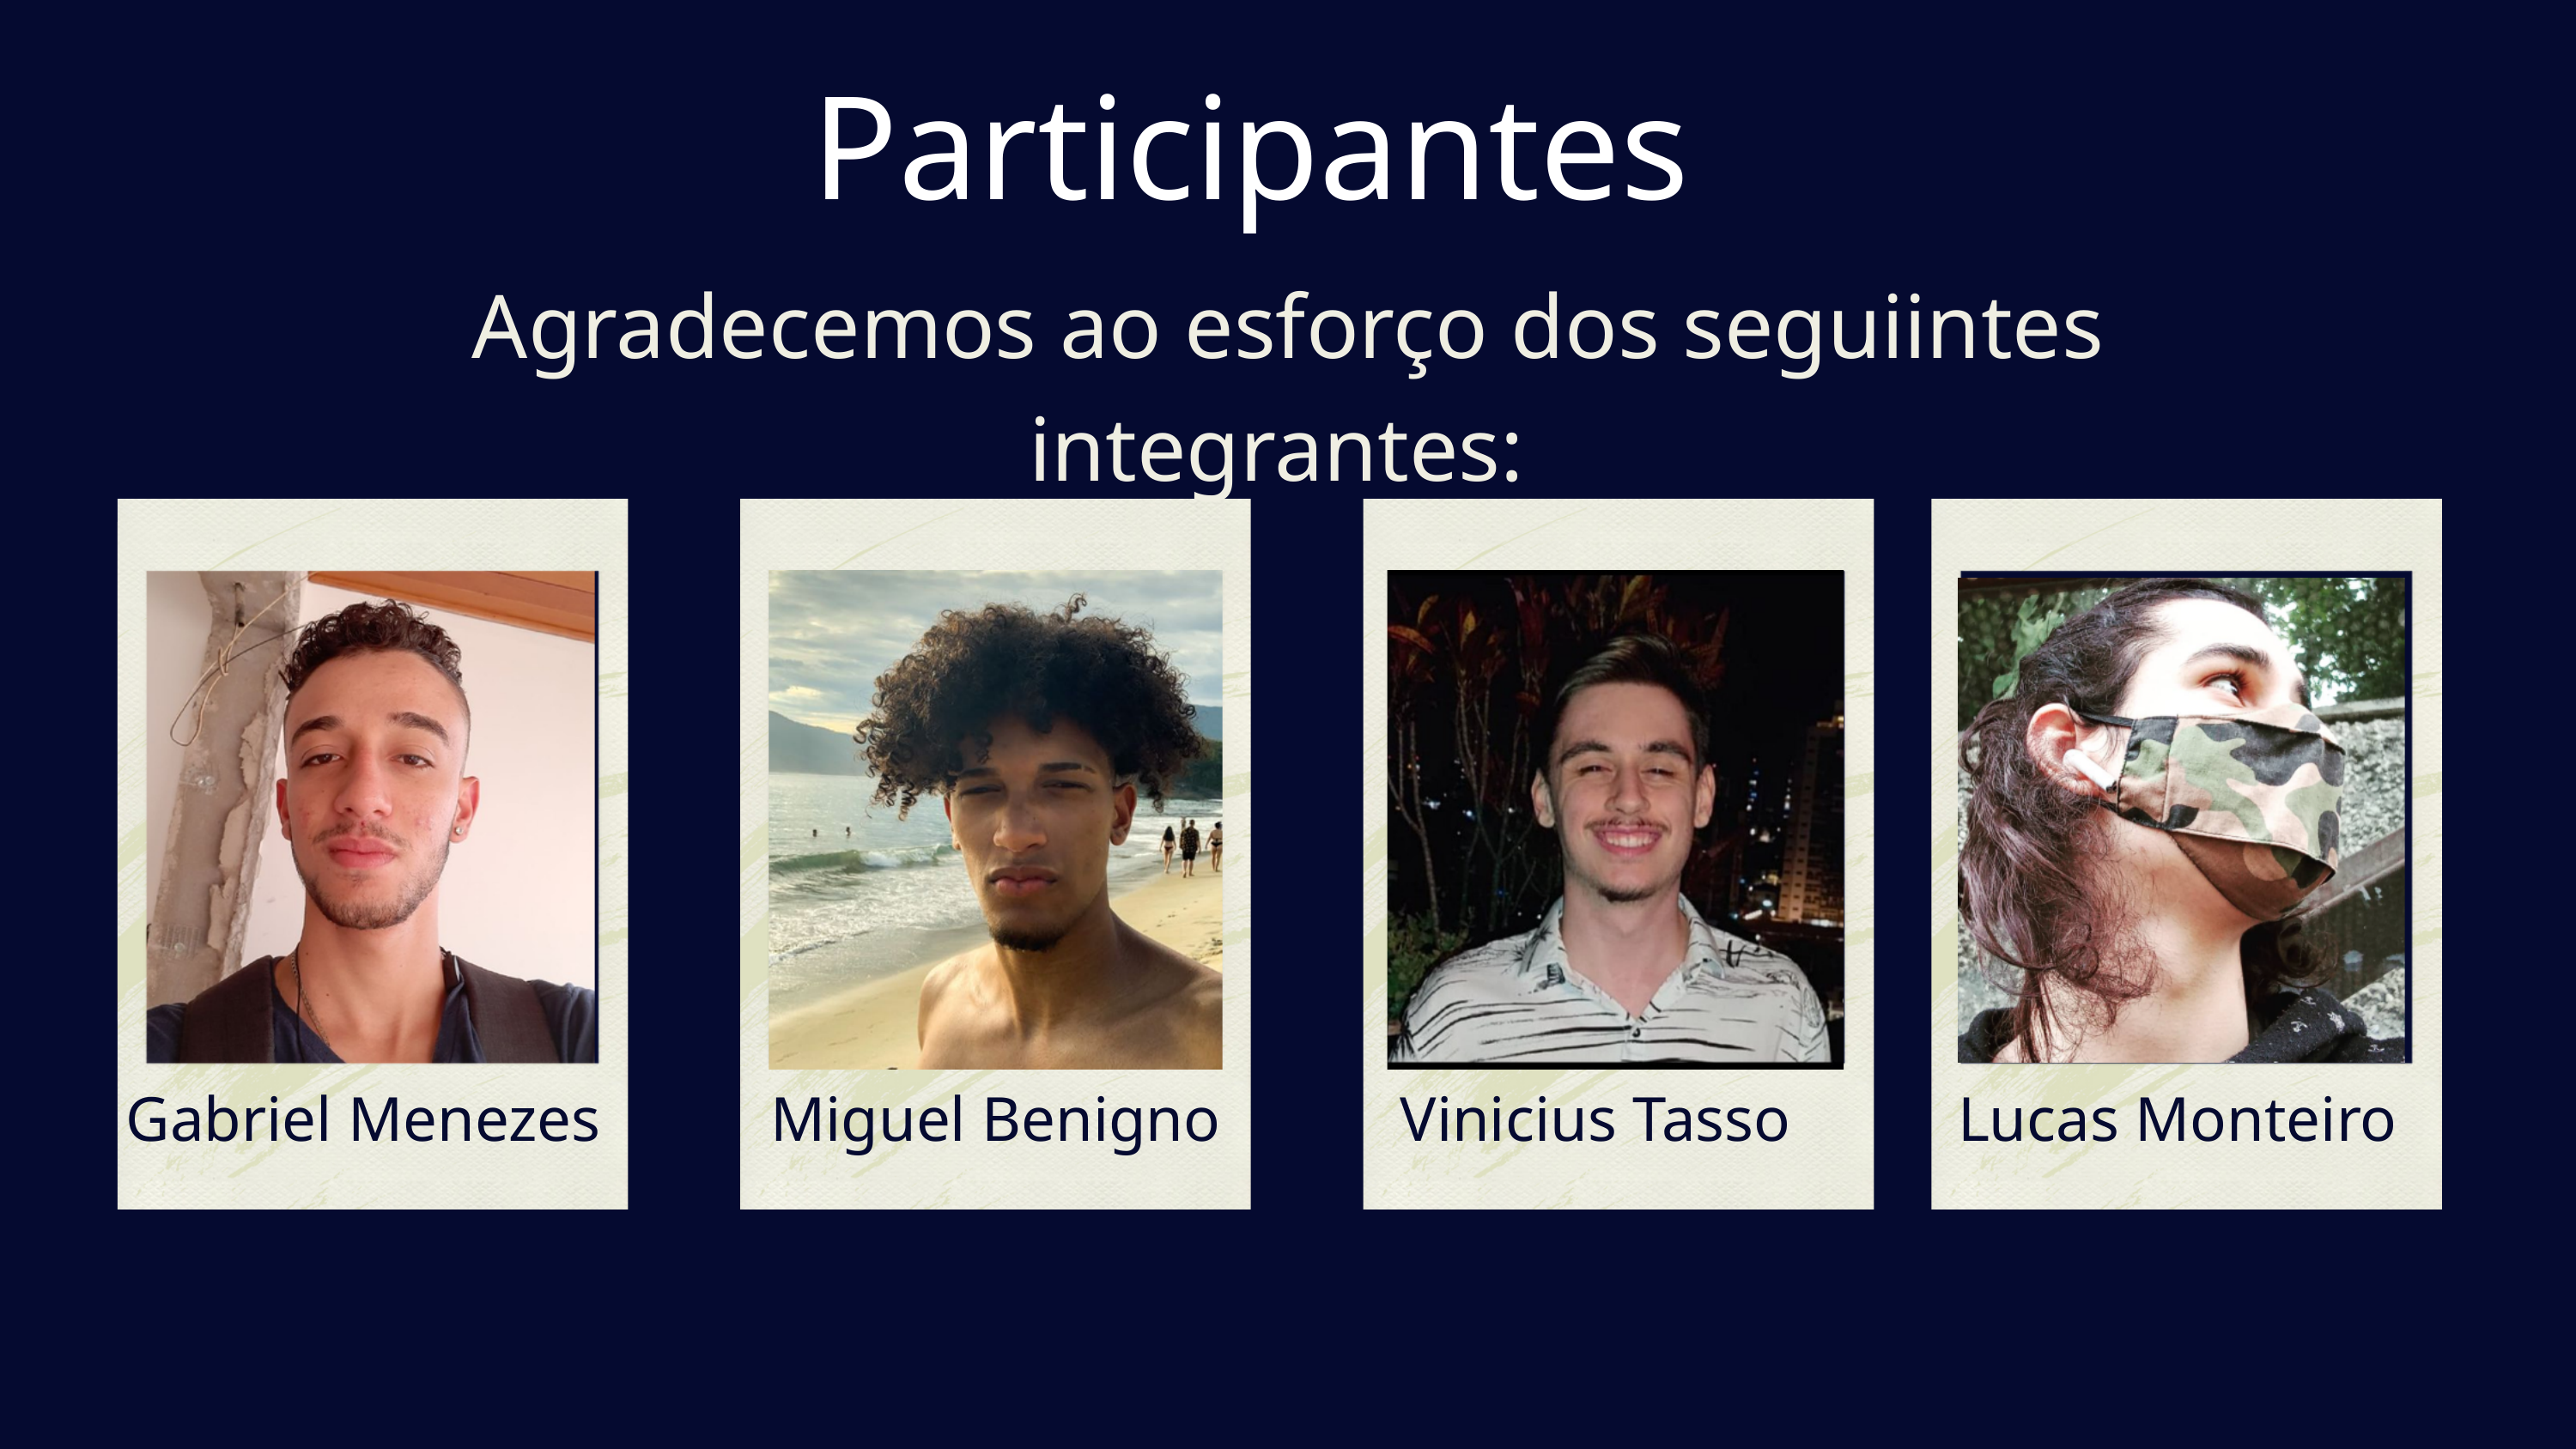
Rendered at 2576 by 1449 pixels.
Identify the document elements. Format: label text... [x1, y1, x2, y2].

text_box Participantes [485, 56, 2016, 228]
text_box Miguel Benigno [731, 1068, 1261, 1154]
text_box [117, 499, 629, 1068]
text_box [1931, 499, 2442, 1068]
text_box [740, 500, 1251, 1068]
text_box [1363, 500, 1874, 1210]
text_box Lucas Monteiro [1913, 1068, 2442, 1154]
text_box [769, 570, 1223, 1068]
text_box Gabriel Menezes [99, 1068, 629, 1154]
text_box Vinicius Tasso [1331, 1068, 1861, 1154]
text_box [740, 1154, 1251, 1210]
text_box [117, 1154, 629, 1210]
text_box [1387, 570, 1844, 1068]
text_box Agradecemos ao esforço dos seguiintes integrantes: [227, 253, 2349, 500]
text_box [1931, 1154, 2442, 1210]
text_box [1958, 578, 2405, 1063]
